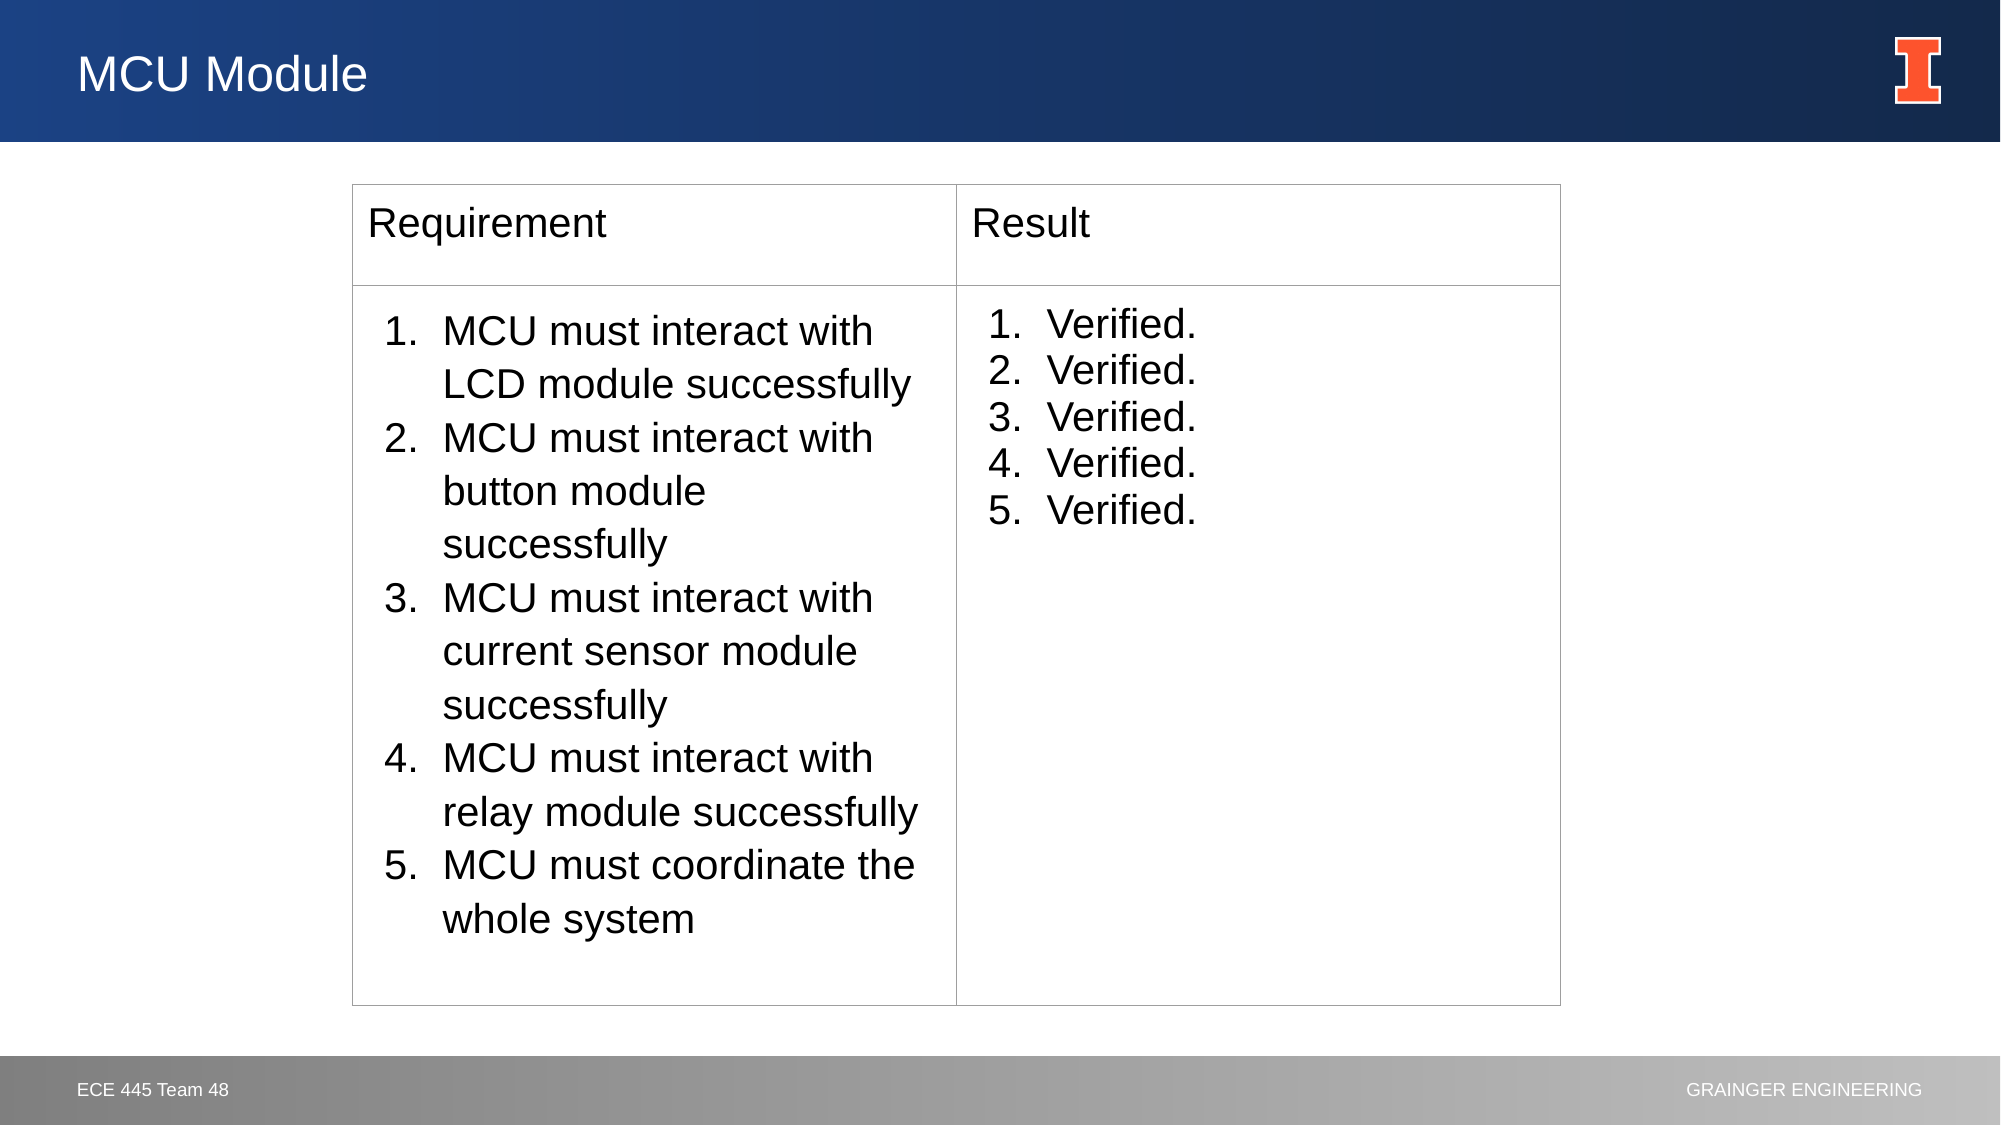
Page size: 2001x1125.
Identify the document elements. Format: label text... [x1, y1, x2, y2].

text_box MCU Module [61, 33, 1852, 109]
table_header Result [957, 185, 1560, 285]
picture [1895, 37, 1942, 104]
text_box GRAINGER ENGINEERING [1531, 1070, 1938, 1108]
text_box [0, 0, 2000, 142]
table_header Requirement [353, 185, 956, 285]
text_box ECE 445 Team 48 [61, 1070, 1373, 1108]
text_box [0, 1056, 2000, 1125]
table_cell Verified. Verified. Verified. Verified. Verified. [957, 286, 1560, 1005]
table_cell MCU must interact with LCD module successfully MCU must interact with button module successfully MCU must interact with current sensor module successfully MCU must interact with relay module successfully MCU must coordinate the whole system [353, 286, 956, 1005]
